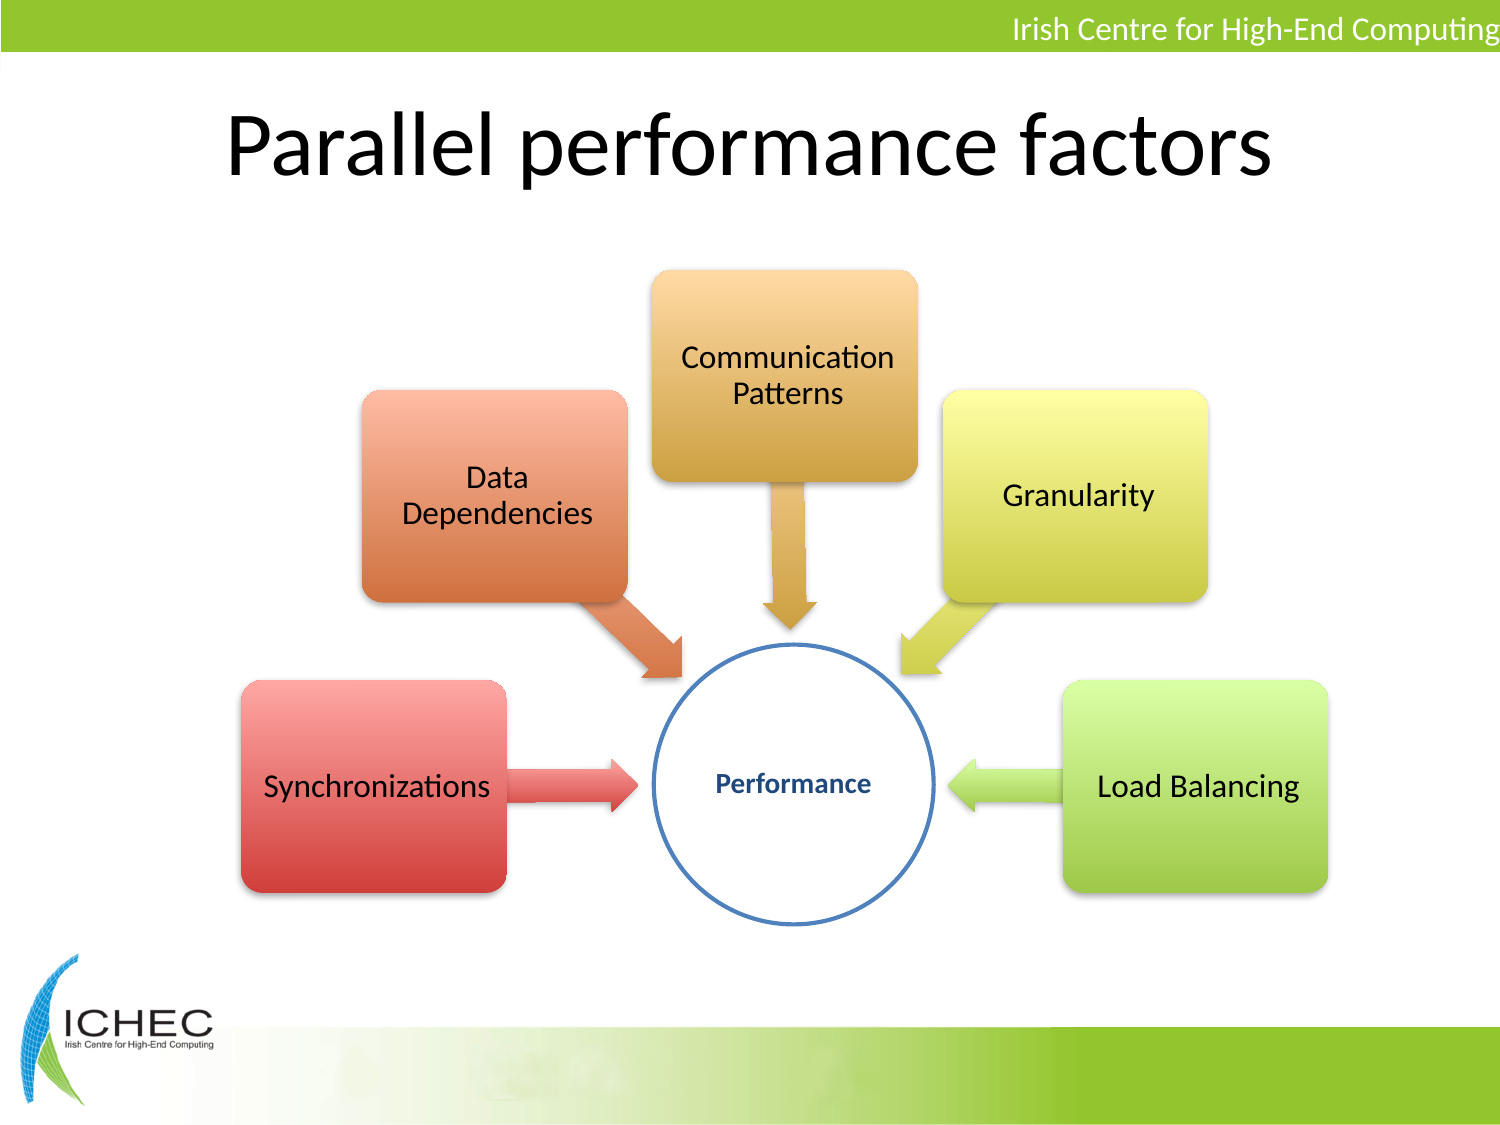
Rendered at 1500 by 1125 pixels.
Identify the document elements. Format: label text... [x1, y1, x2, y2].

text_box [241, 231, 1330, 965]
picture [0, 0, 1500, 1125]
title Parallel performance factors [75, 45, 1425, 233]
